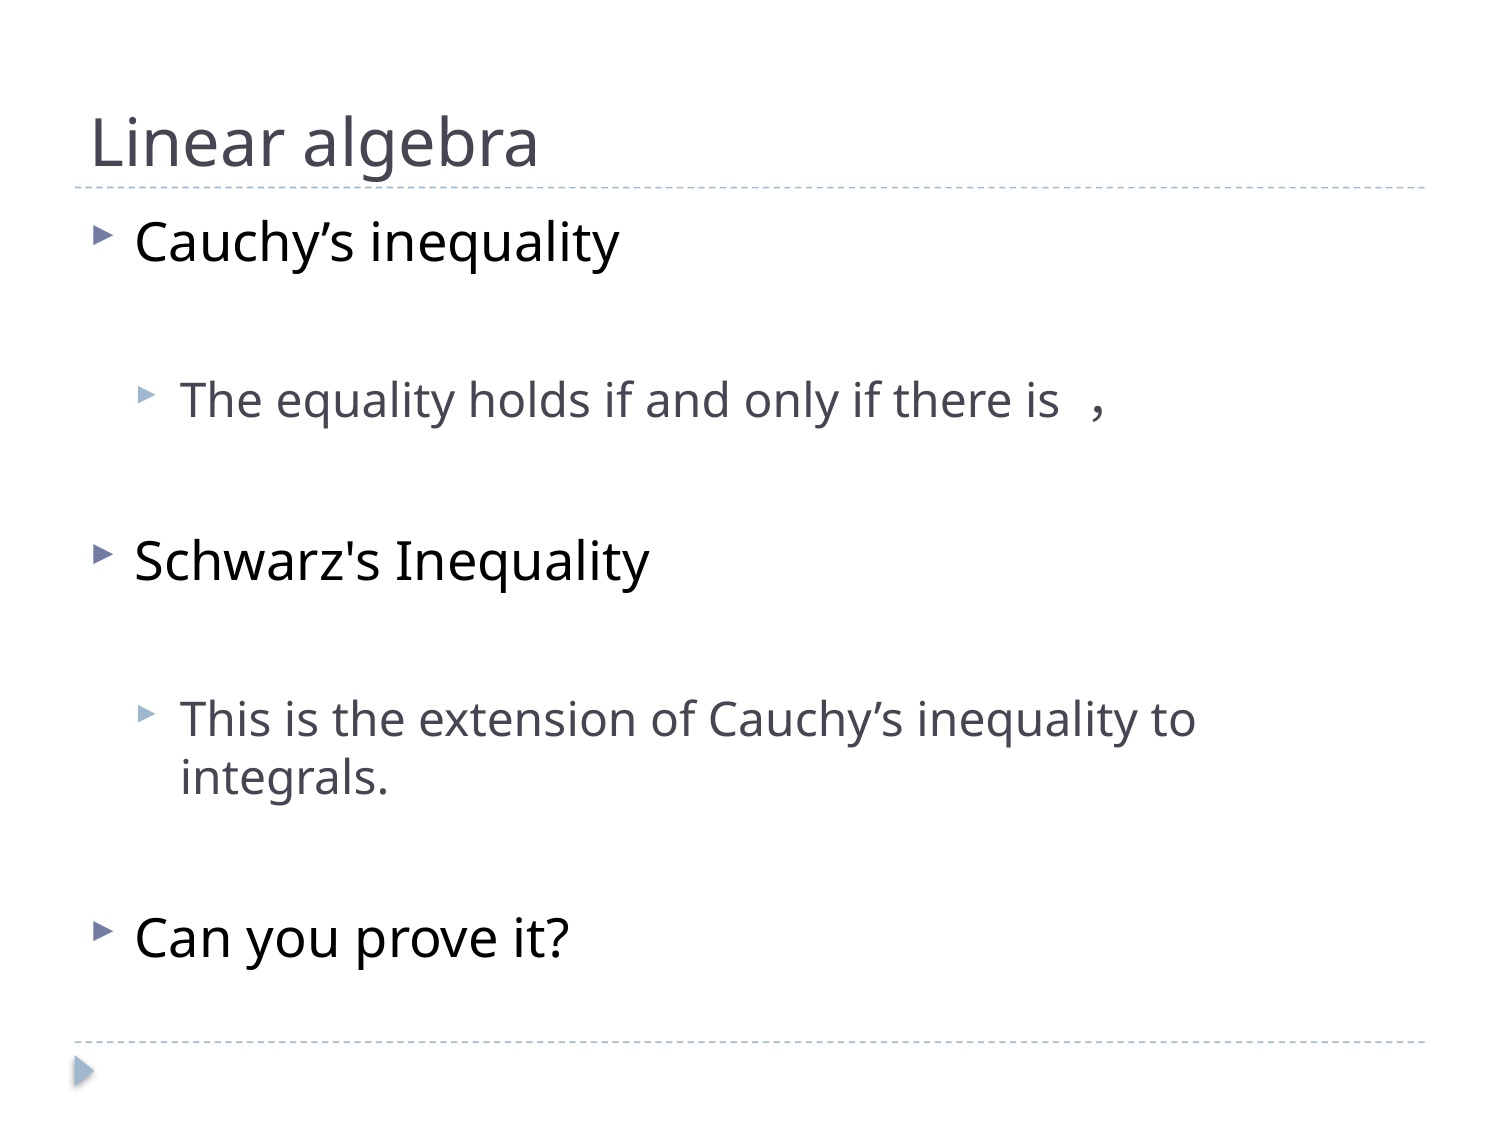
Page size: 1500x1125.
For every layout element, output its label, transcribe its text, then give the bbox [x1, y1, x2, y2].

title Linear algebra [75, 24, 1425, 188]
